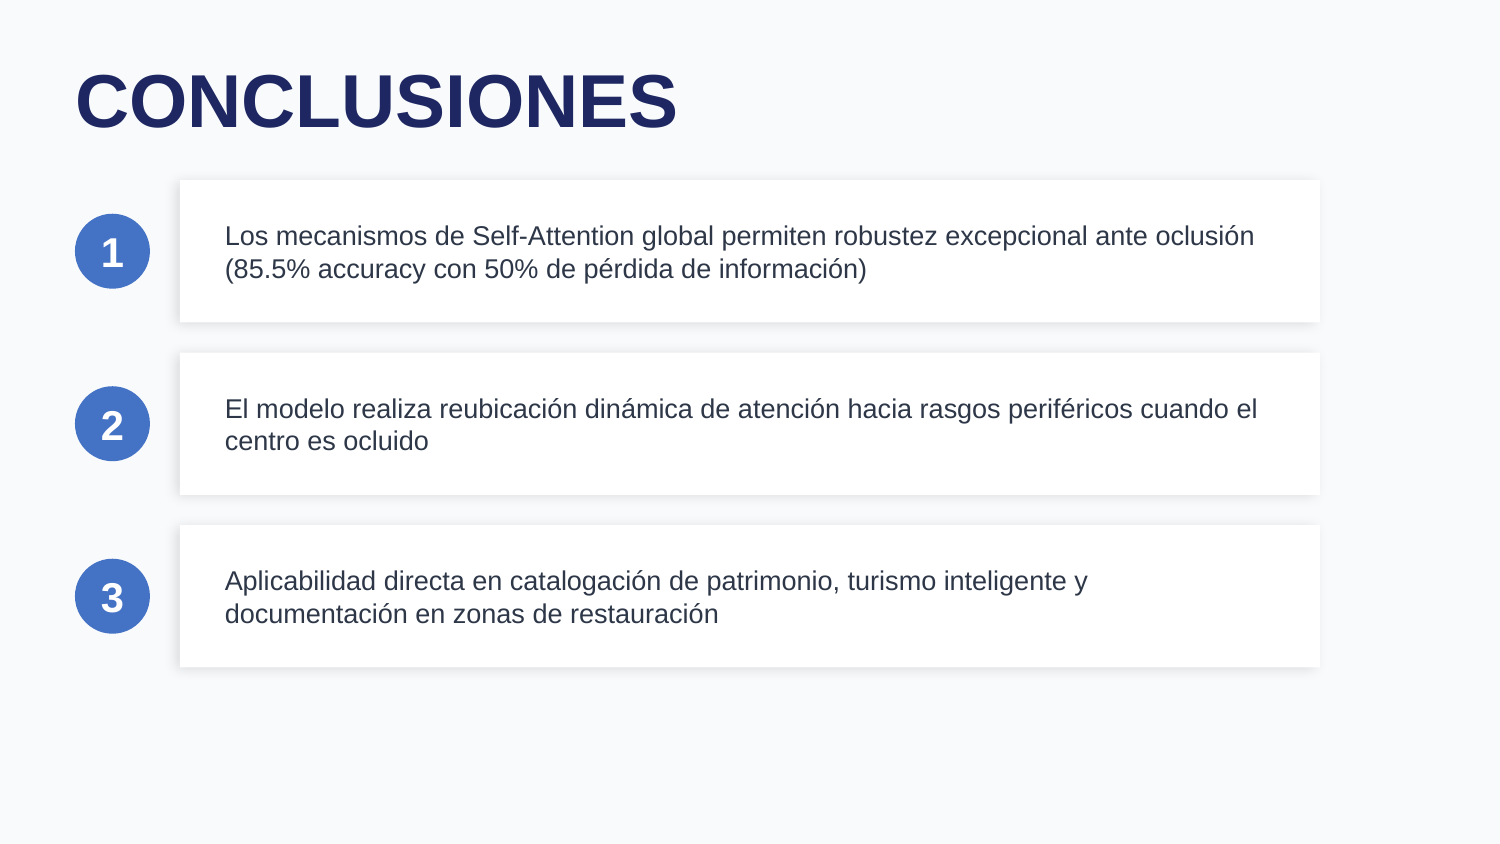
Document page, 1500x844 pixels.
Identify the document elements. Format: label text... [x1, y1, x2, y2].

text_box 3 [74, 558, 150, 634]
text_box Aplicabilidad directa en catalogación de patrimonio, turismo inteligente y documentación en zonas de restauración [209, 547, 1290, 645]
text_box [179, 525, 1320, 668]
text_box [179, 180, 1320, 323]
text_box [179, 352, 1320, 495]
text_box El modelo realiza reubicación dinámica de atención hacia rasgos periféricos cuando el centro es ocluido [209, 375, 1290, 473]
text_box CONCLUSIONES [74, 59, 1425, 135]
text_box 1 [74, 213, 150, 289]
text_box Los mecanismos de Self-Attention global permiten robustez excepcional ante oclusión (85.5% accuracy con 50% de pérdida de información) [209, 202, 1290, 300]
text_box 2 [74, 386, 150, 462]
